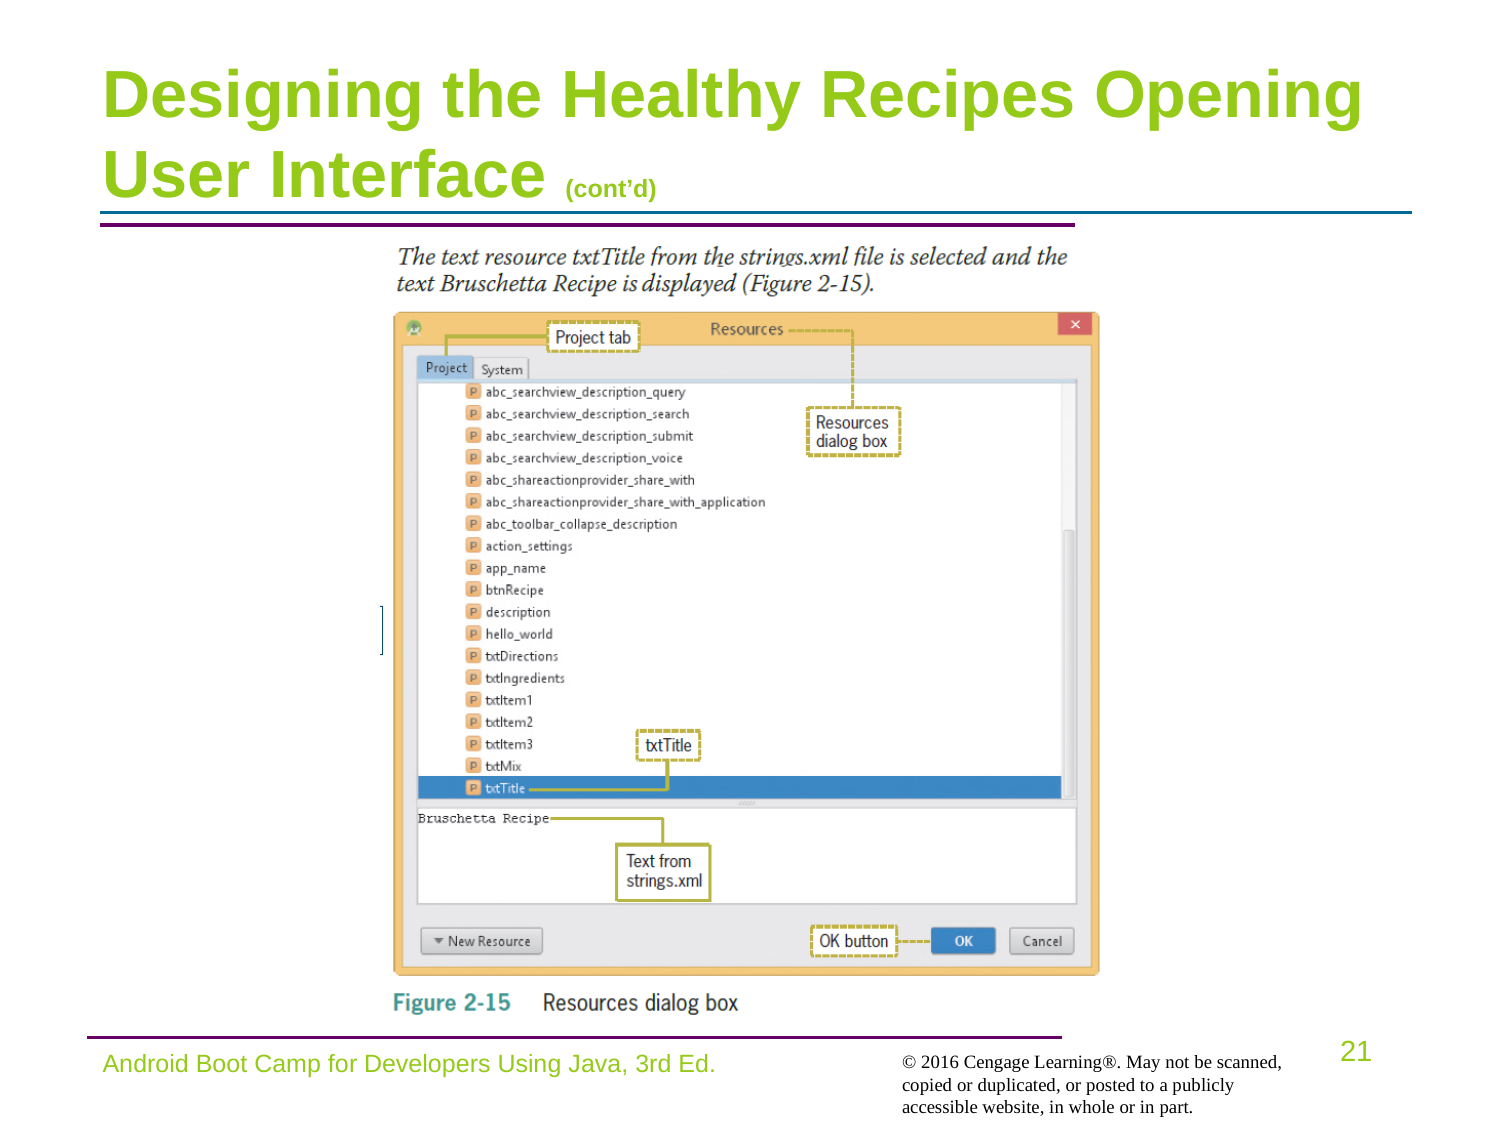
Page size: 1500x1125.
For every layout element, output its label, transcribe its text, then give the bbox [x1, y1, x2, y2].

slide_number 21 [1074, 1025, 1388, 1100]
title Designing the Healthy Recipes Opening User Interface (cont’d) [87, 37, 1413, 226]
footer Android Boot Camp for Developers Using Java, 3rd Ed. [87, 1025, 988, 1100]
picture [380, 238, 1120, 1025]
